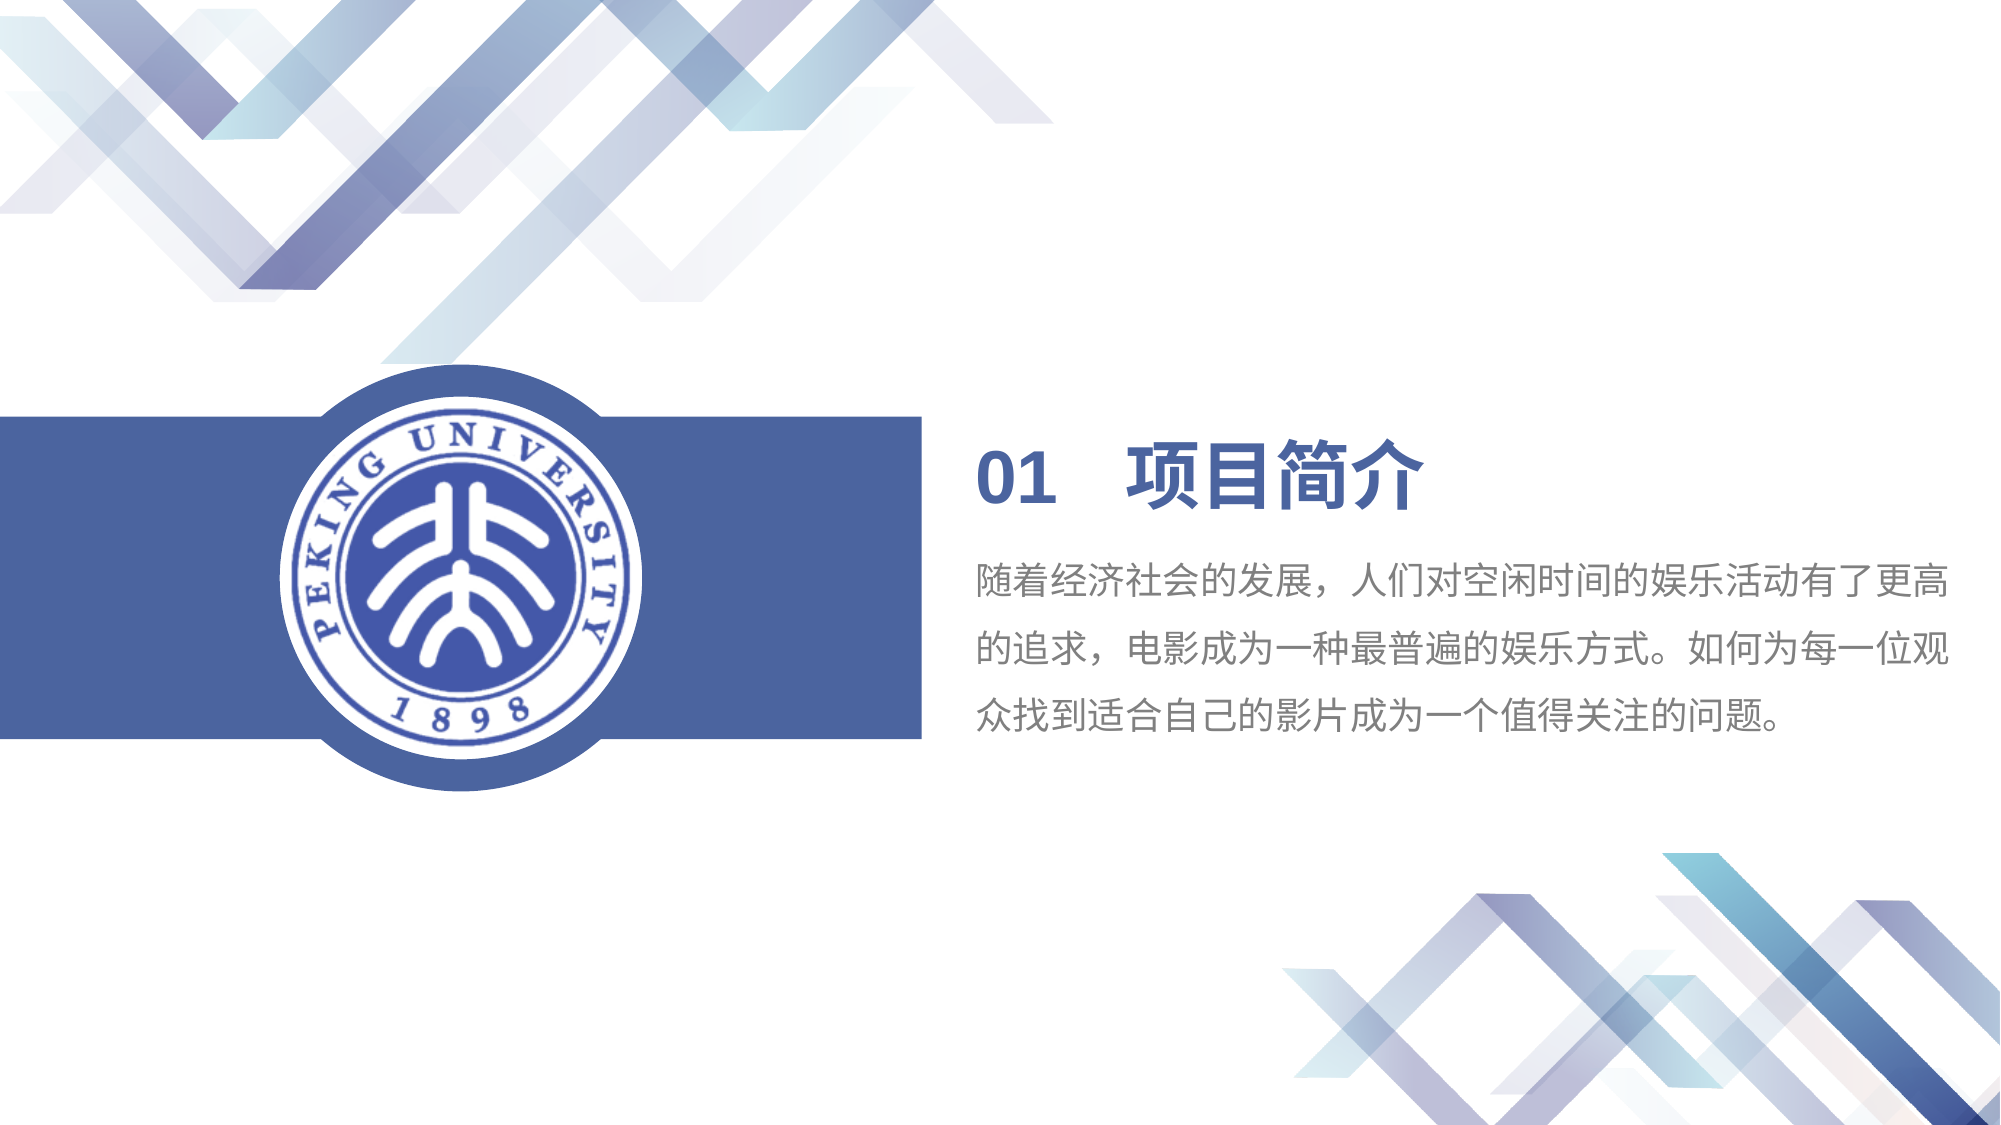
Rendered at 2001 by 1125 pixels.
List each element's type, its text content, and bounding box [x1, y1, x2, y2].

picture [1037, 853, 2000, 1125]
picture [0, 0, 1293, 364]
text_box [0, 416, 249, 740]
text_box [673, 416, 923, 740]
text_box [249, 366, 673, 790]
text_box 随着经济社会的发展，人们对空闲时间的娱乐活动有了更高的追求，电影成为一种最普遍的娱乐方式。如何为每一位观众找到适合自己的影片成为一个值得关注的问题。 [960, 527, 1972, 745]
picture [286, 407, 633, 750]
text_box 01 项目简介 [960, 376, 1897, 526]
